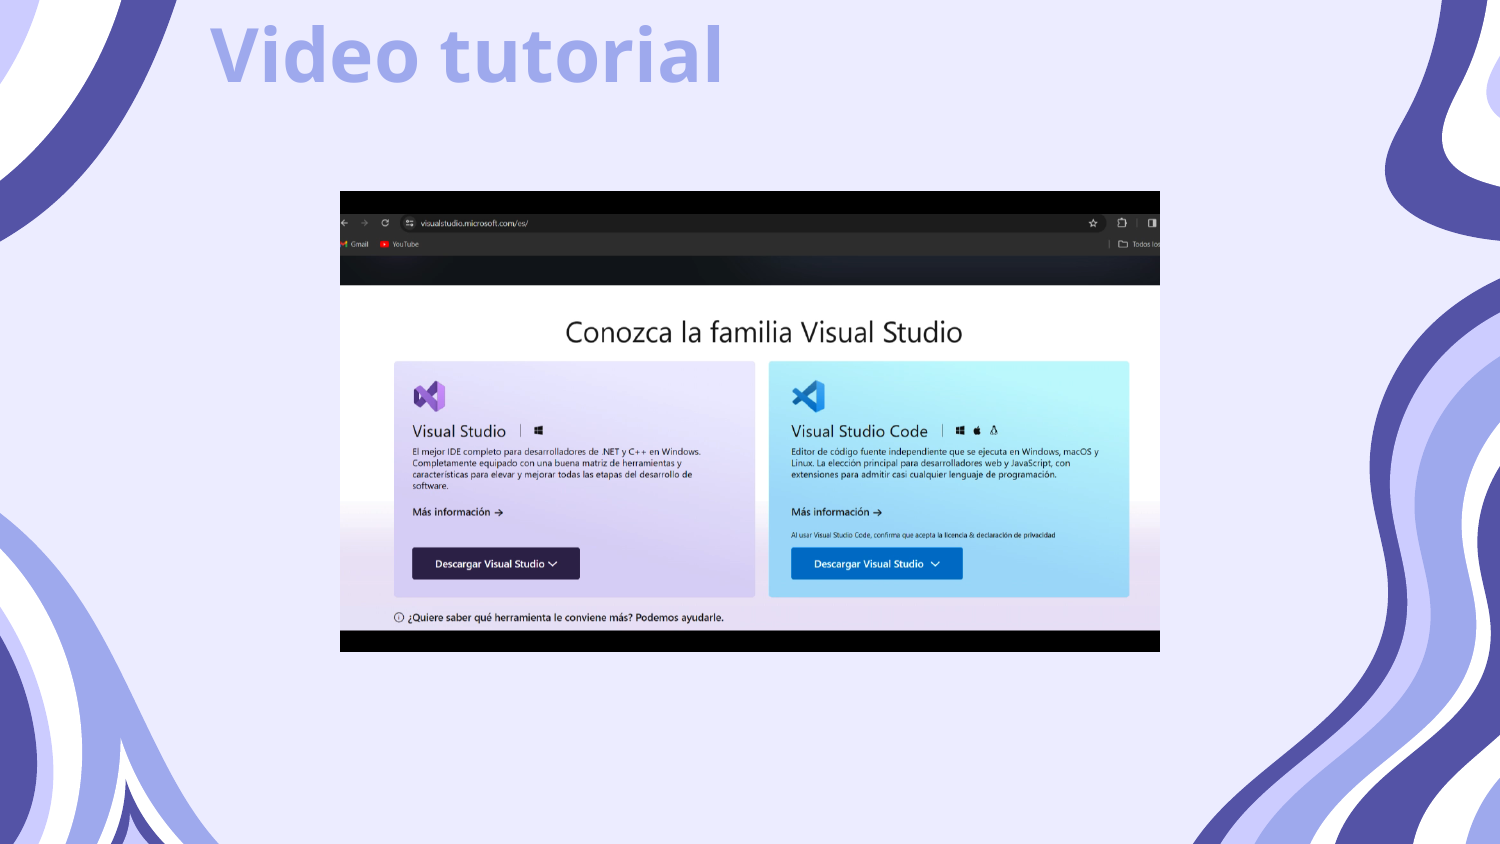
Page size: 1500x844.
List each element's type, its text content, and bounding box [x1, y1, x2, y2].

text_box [339, 190, 1161, 654]
text_box Video tutorial [195, 0, 1500, 105]
